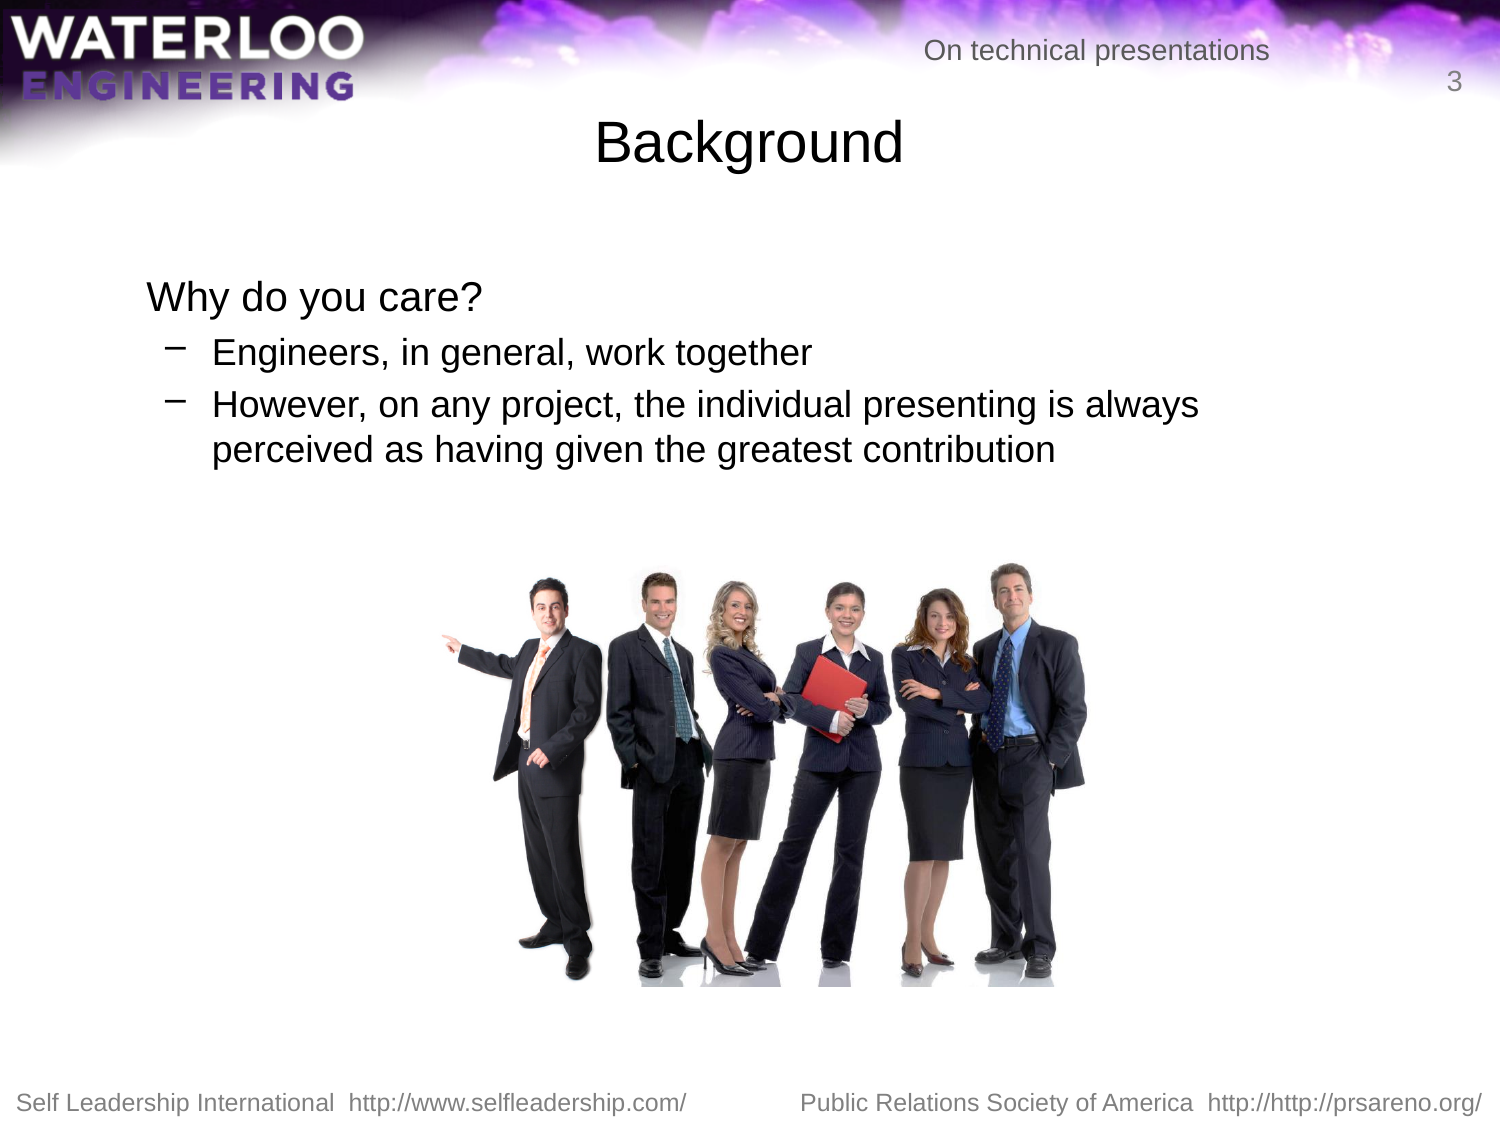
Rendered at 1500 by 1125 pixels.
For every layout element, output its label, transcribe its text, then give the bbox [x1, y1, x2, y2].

title Background [74, 44, 1426, 233]
picture [0, 0, 1500, 1125]
list Why do you care? Engineers, in general, work together However, on any project, the individual presenting is always perceived as having given the greatest contribution [74, 262, 1426, 1006]
text_box Public Relations Society of America http://http://prsareno.org/ [785, 1078, 1499, 1124]
slide_number 3 [1127, 54, 1479, 134]
text_box Self Leadership International http://www.selfleadership.com/ [1, 1079, 704, 1125]
